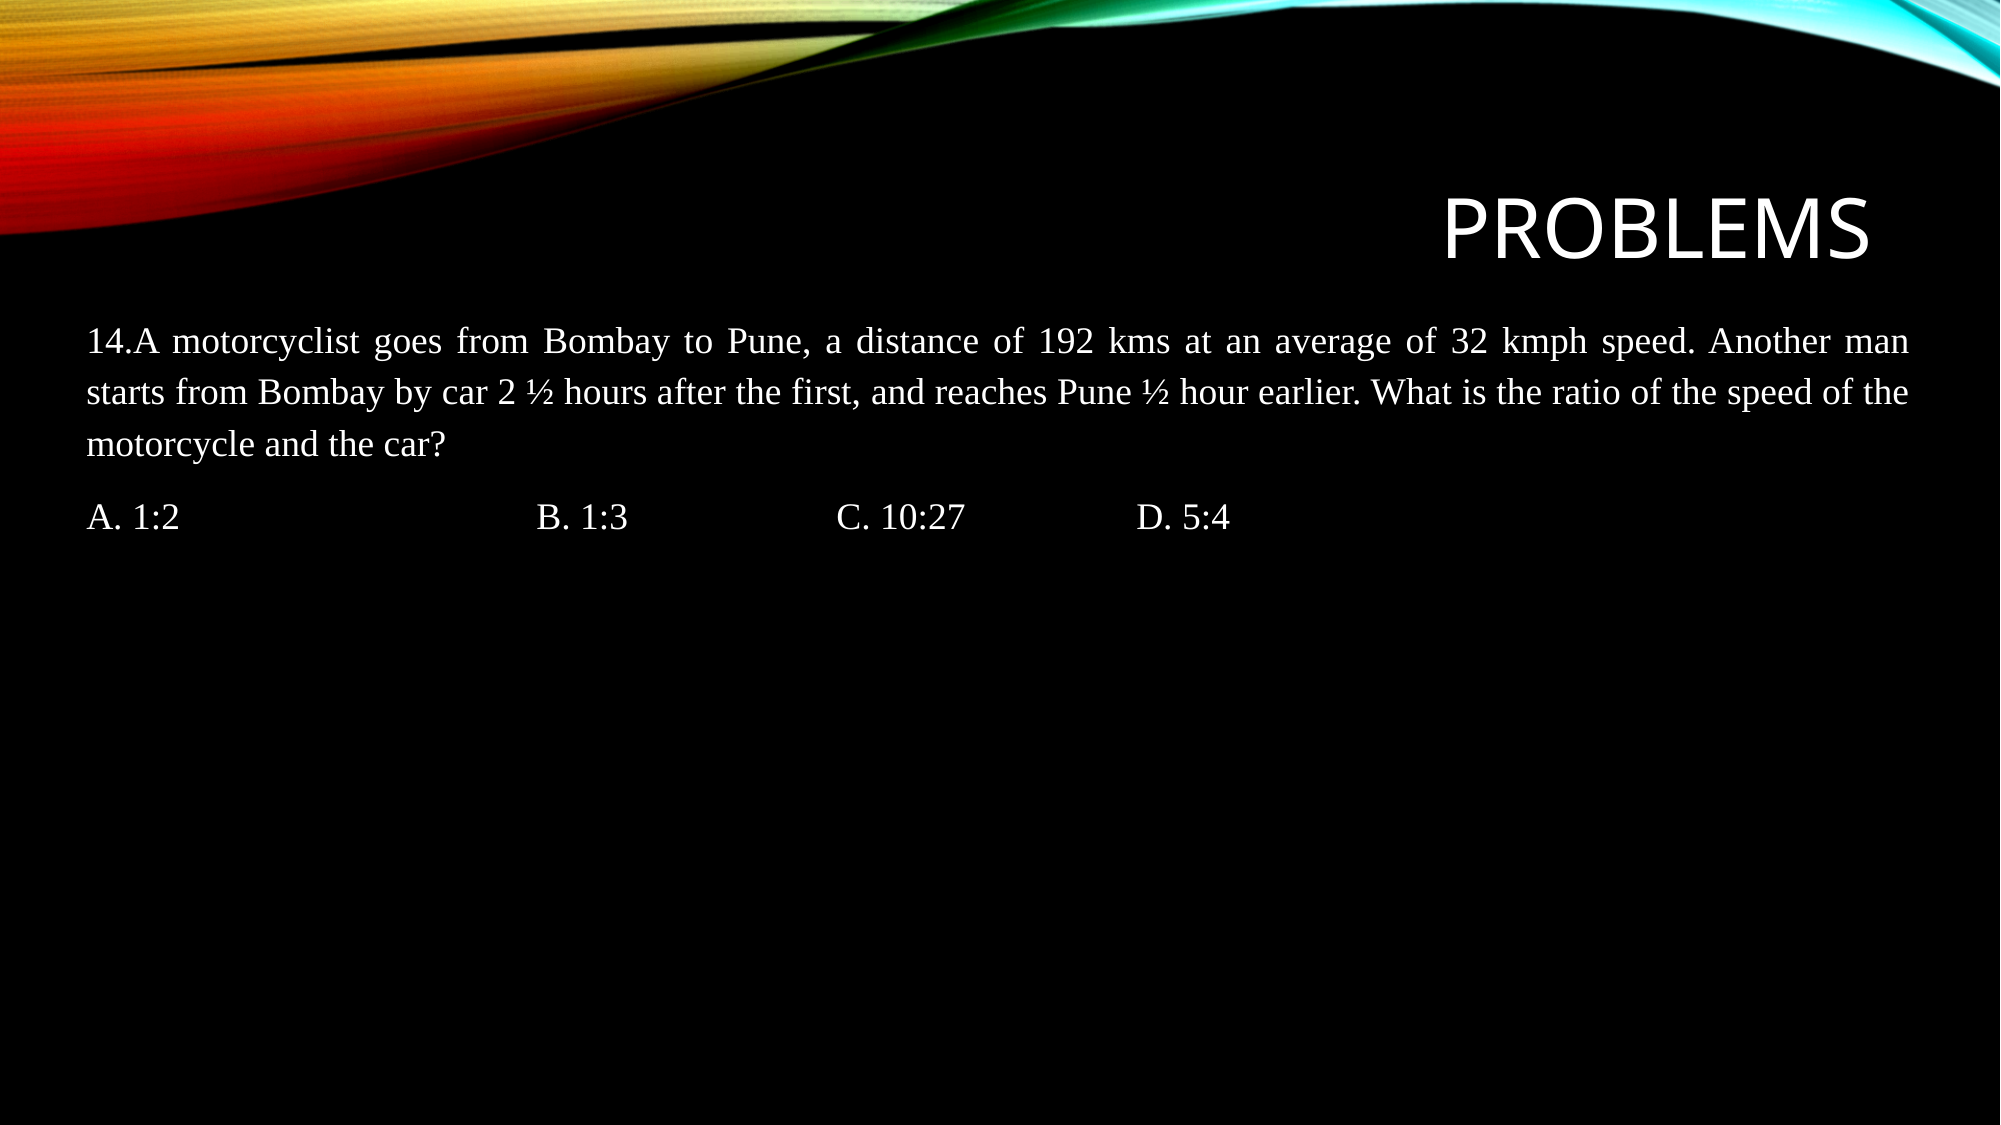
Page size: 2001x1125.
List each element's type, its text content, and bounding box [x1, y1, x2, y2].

title problems [474, 125, 1888, 301]
text_box 14.A motorcyclist goes from Bombay to Pune, a distance of 192 kms at an average of 32 kmph speed. Another man starts from Bombay by car 2 ½ hours after the first, and reaches Pune ½ hour earlier. What is the ratio of the speed of the motorcycle and the car? A. 1:2 B. 1:3 C. 10:27 D. 5:4 [71, 301, 1927, 545]
picture [0, 0, 2000, 237]
